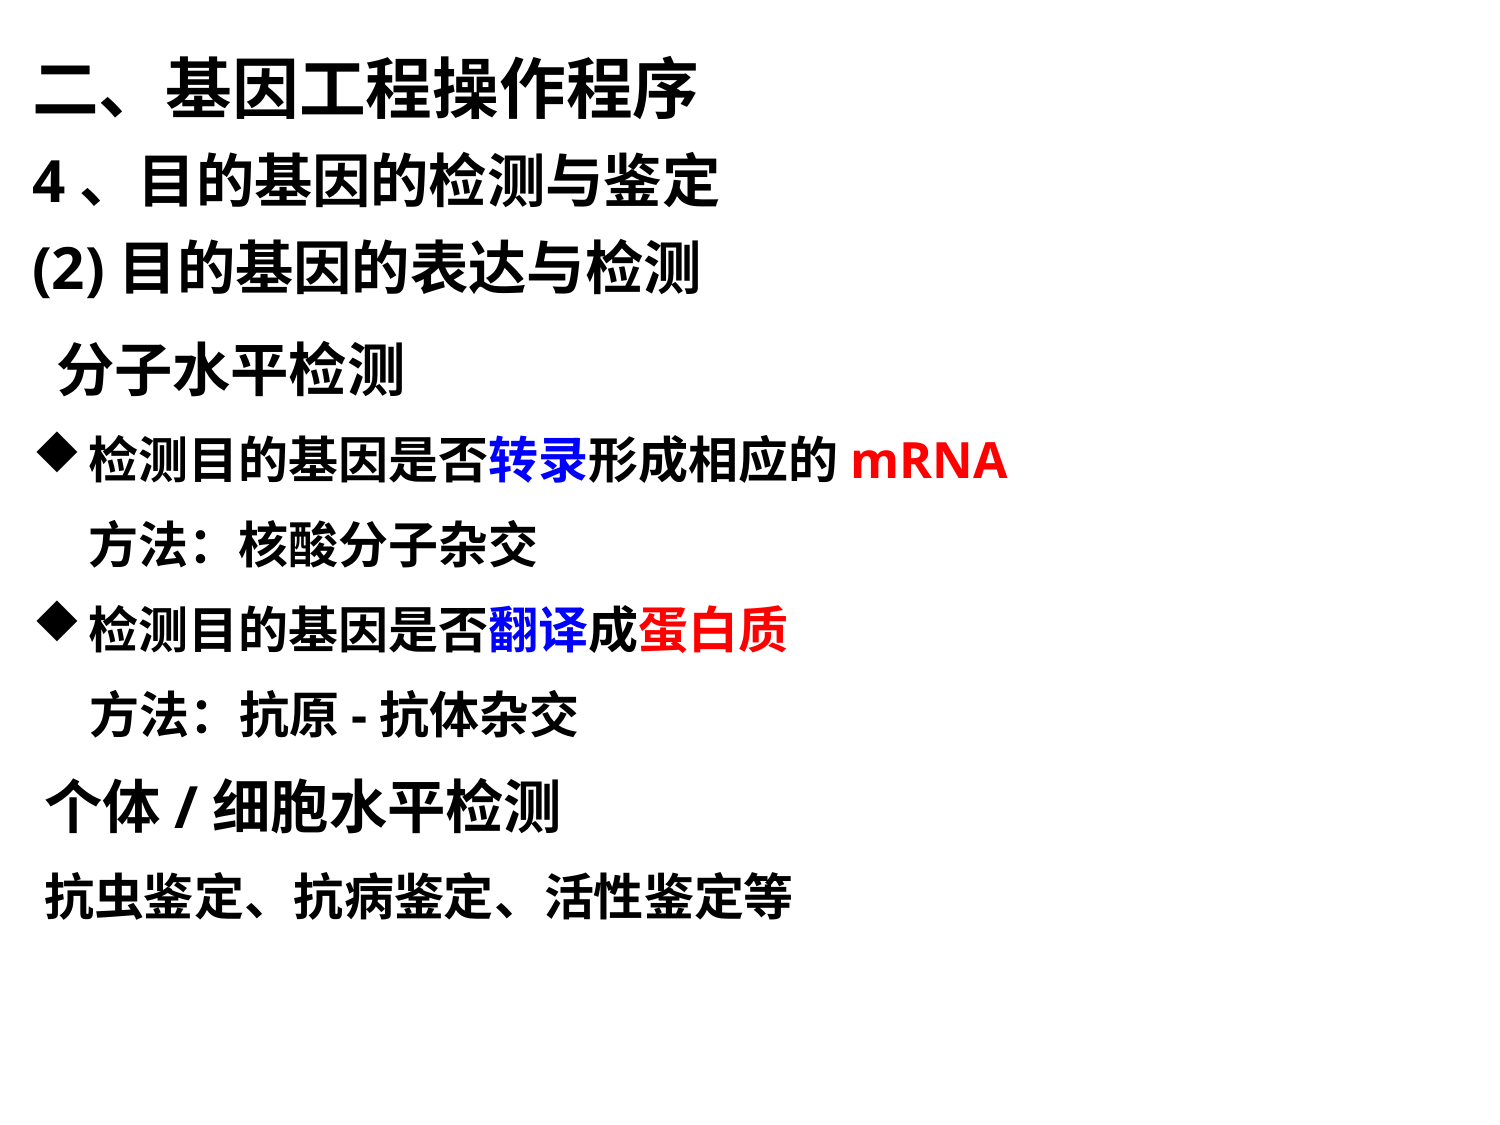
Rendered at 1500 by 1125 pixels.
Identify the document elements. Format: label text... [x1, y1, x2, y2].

text_box 检测目的基因是否转录形成相应的mRNA 方法：核酸分子杂交 检测目的基因是否翻译成蛋白质 方法：抗原-抗体杂交 [17, 420, 1347, 751]
text_box 分子水平检测 [41, 325, 792, 411]
text_box 二、基因工程操作程序 4、目的基因的检测与鉴定 (2)目的基因的表达与检测 [17, 19, 1175, 309]
text_box 个体/细胞水平检测 抗虫鉴定、抗病鉴定、活性鉴定等 [29, 763, 1486, 845]
